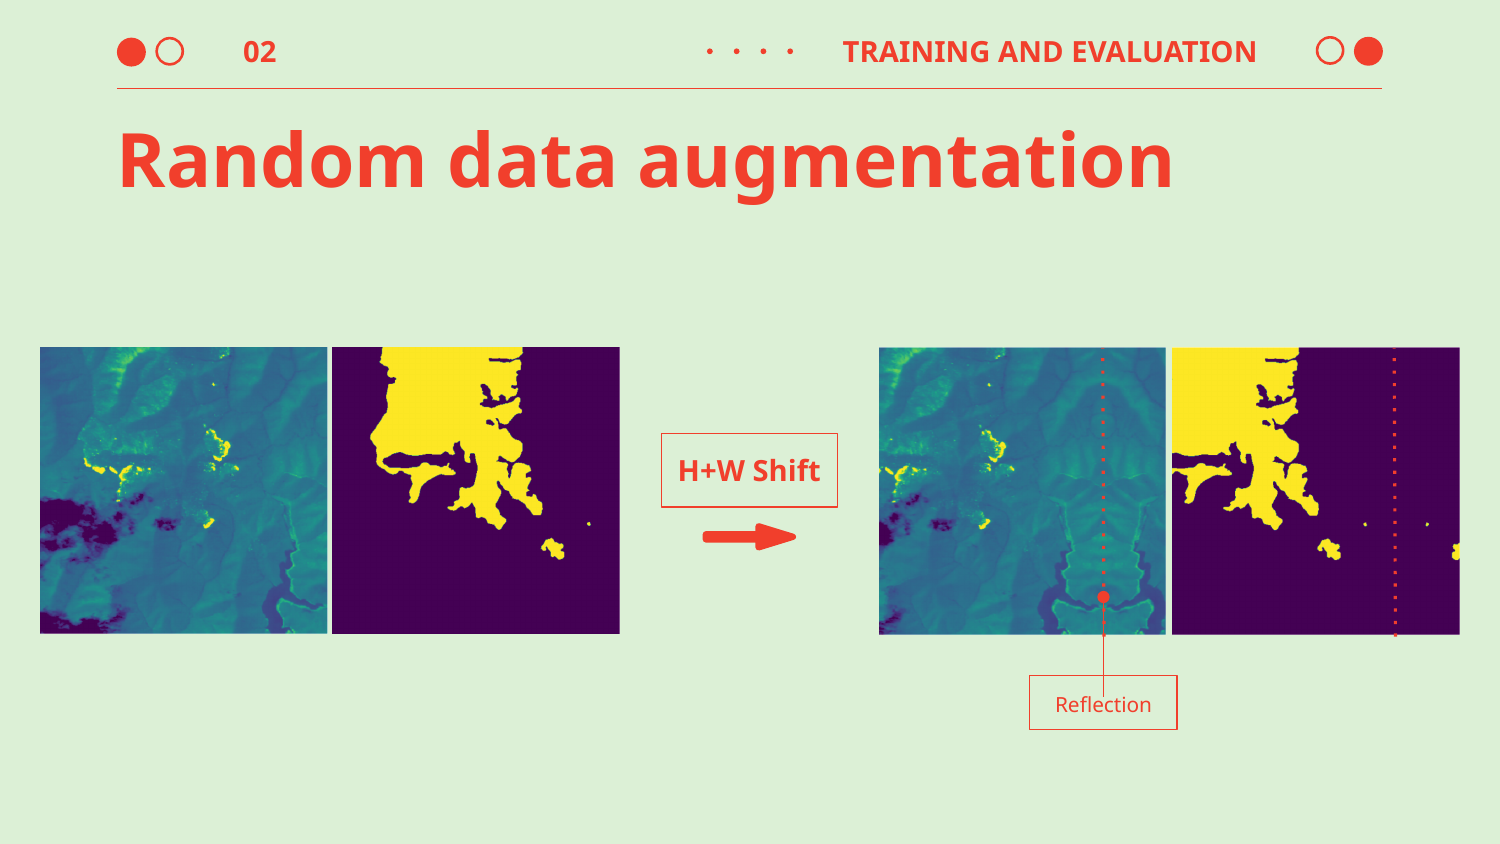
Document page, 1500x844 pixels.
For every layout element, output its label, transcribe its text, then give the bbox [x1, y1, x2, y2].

picture [332, 347, 620, 634]
text_box [705, 526, 793, 548]
picture [1105, 347, 1167, 618]
picture [1172, 347, 1393, 635]
title Random data augmentation [101, 97, 1383, 204]
picture [40, 347, 328, 634]
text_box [1029, 618, 1178, 730]
picture [1396, 347, 1460, 635]
picture [879, 347, 1102, 635]
text_box H+W Shift [661, 433, 838, 507]
